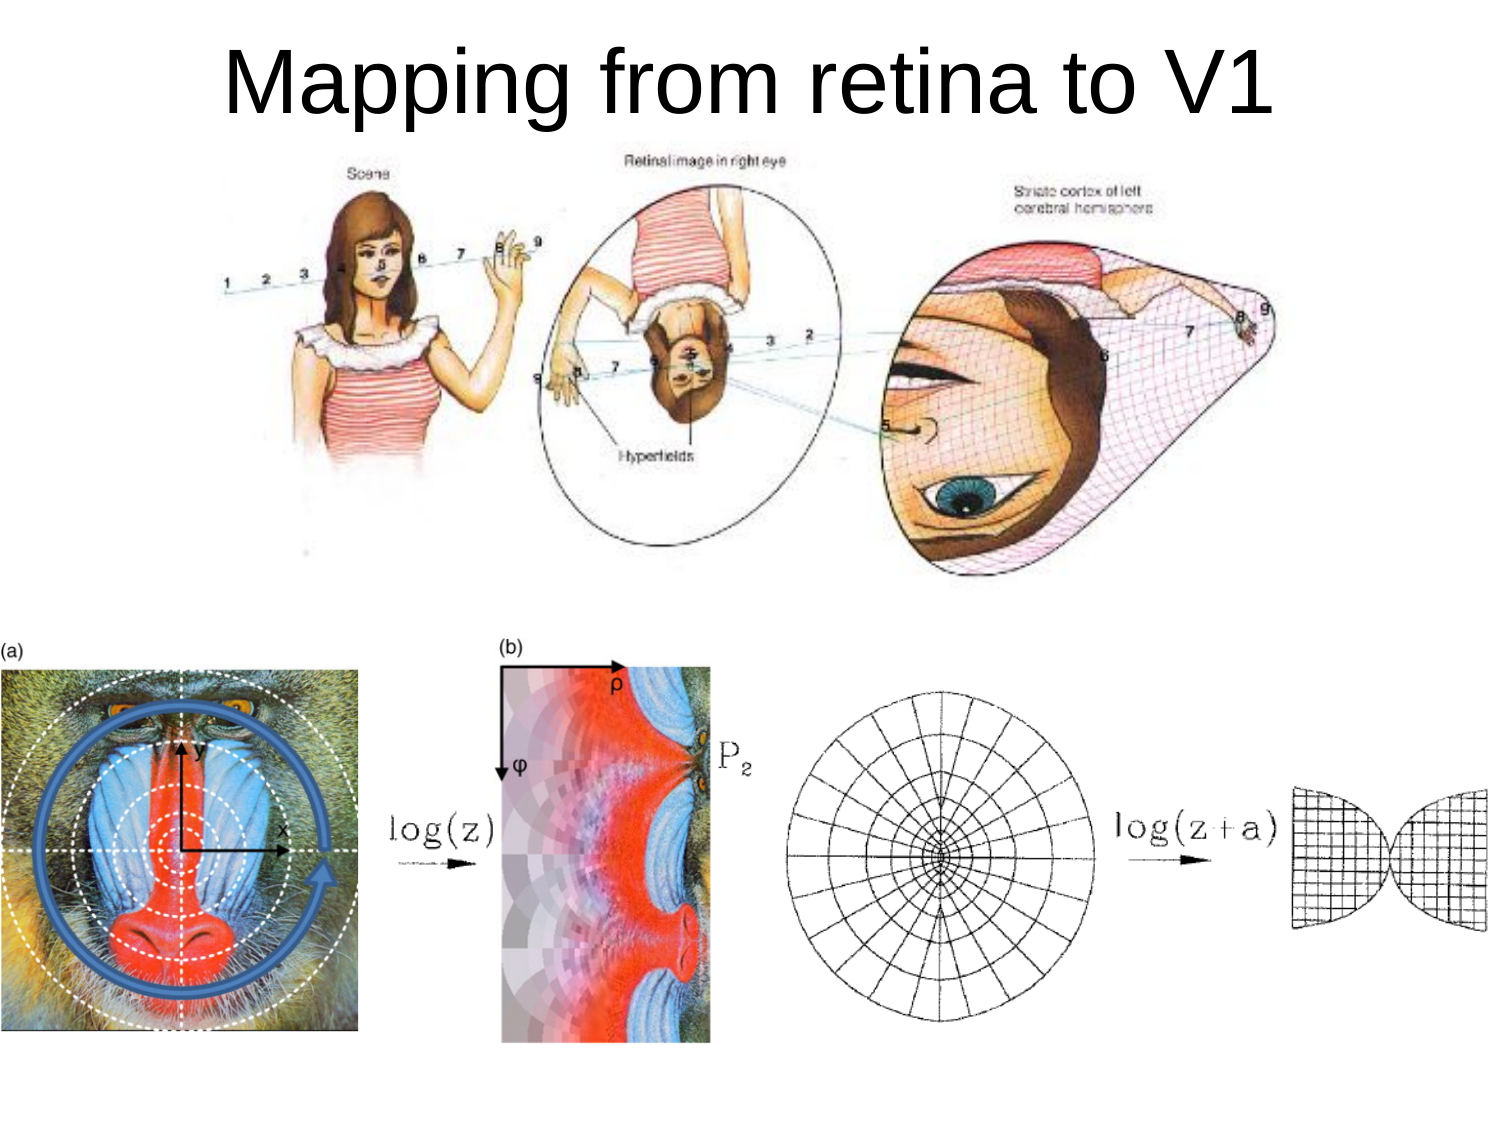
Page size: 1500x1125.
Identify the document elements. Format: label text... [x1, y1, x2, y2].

title Mapping from retina to V1 [75, 6, 1425, 148]
picture [0, 140, 1500, 1044]
